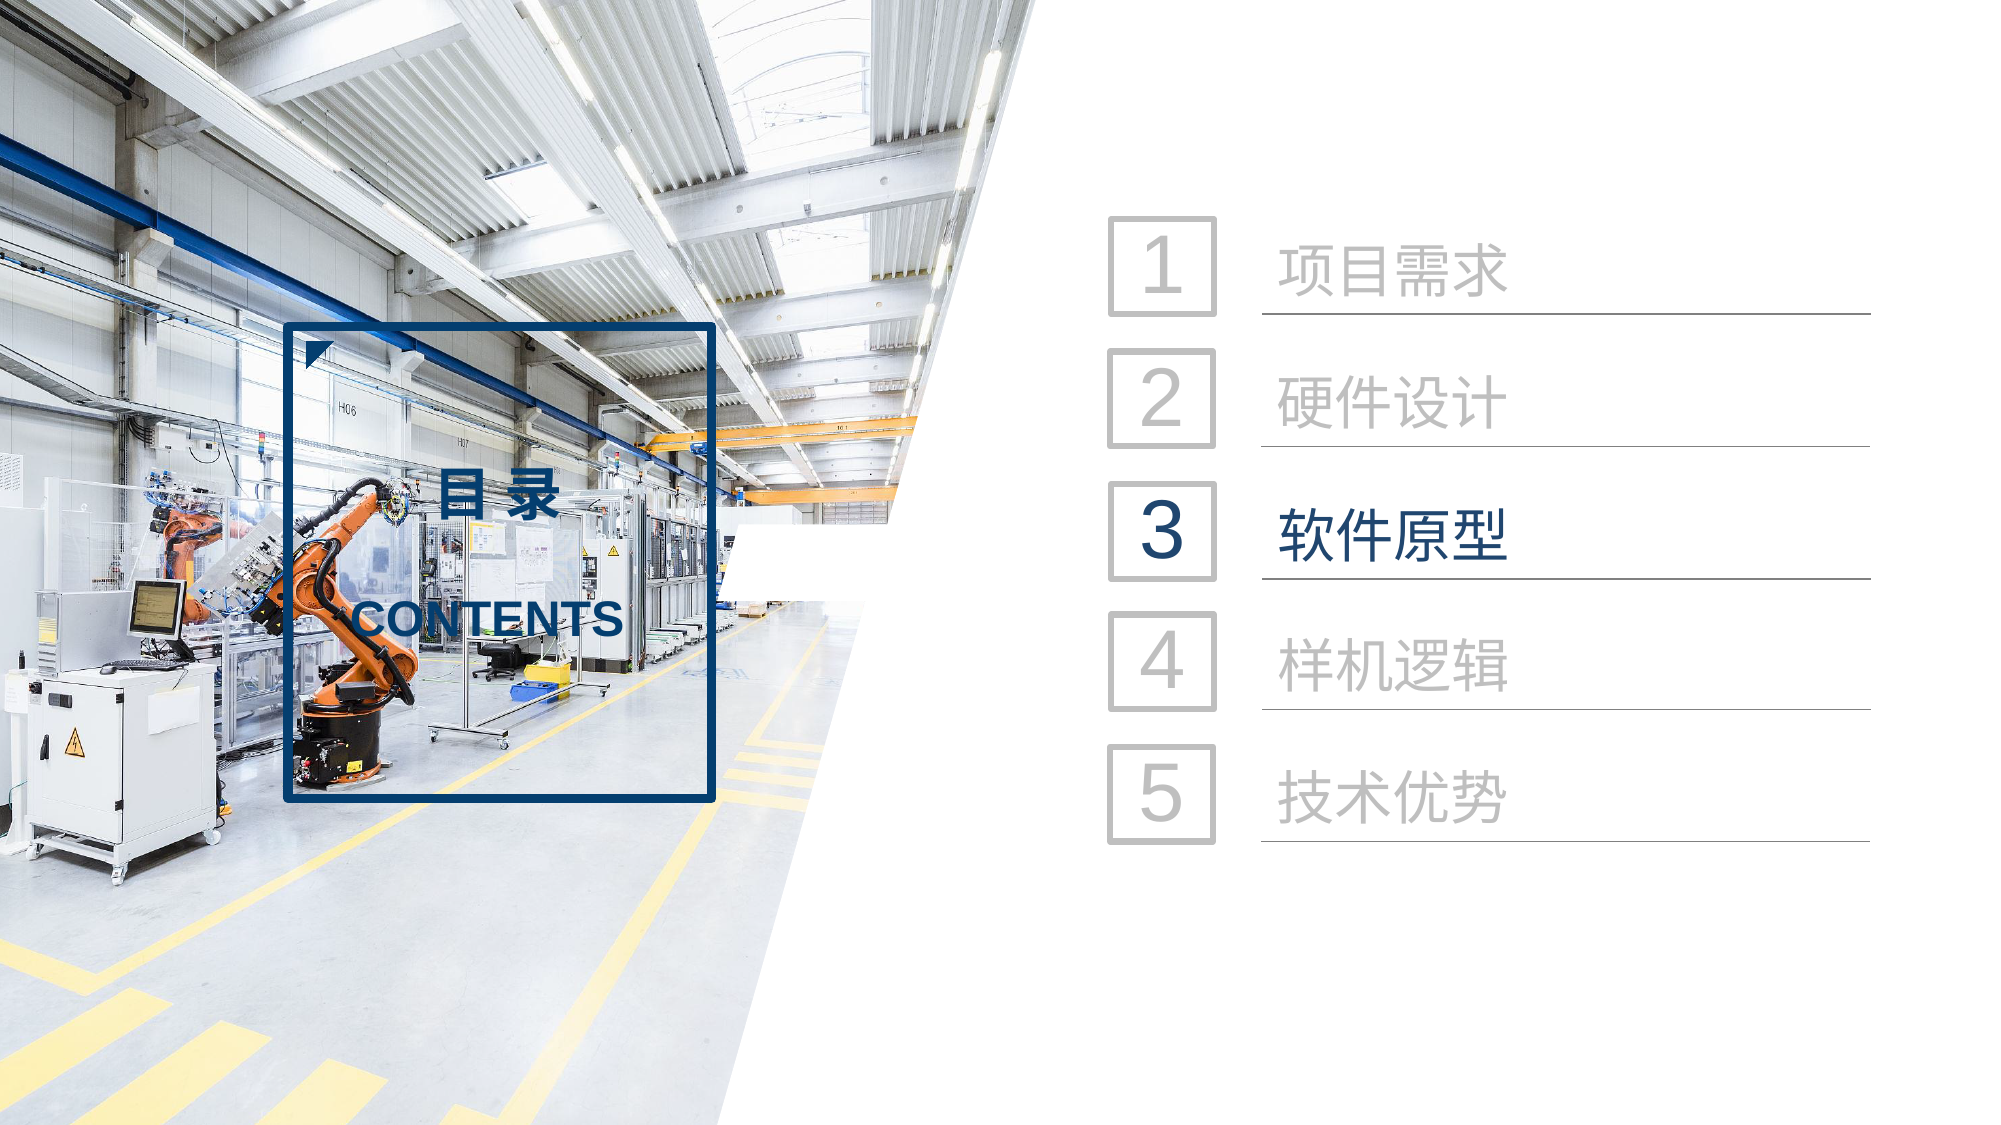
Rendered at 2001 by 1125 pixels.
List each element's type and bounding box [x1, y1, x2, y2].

text_box [717, 524, 2000, 601]
text_box [288, 326, 712, 799]
text_box [1111, 219, 1873, 315]
text_box [1110, 351, 1872, 447]
text_box [1111, 484, 1873, 579]
text_box [0, 0, 2000, 1125]
text_box [1110, 746, 1872, 842]
text_box [1111, 614, 1873, 710]
